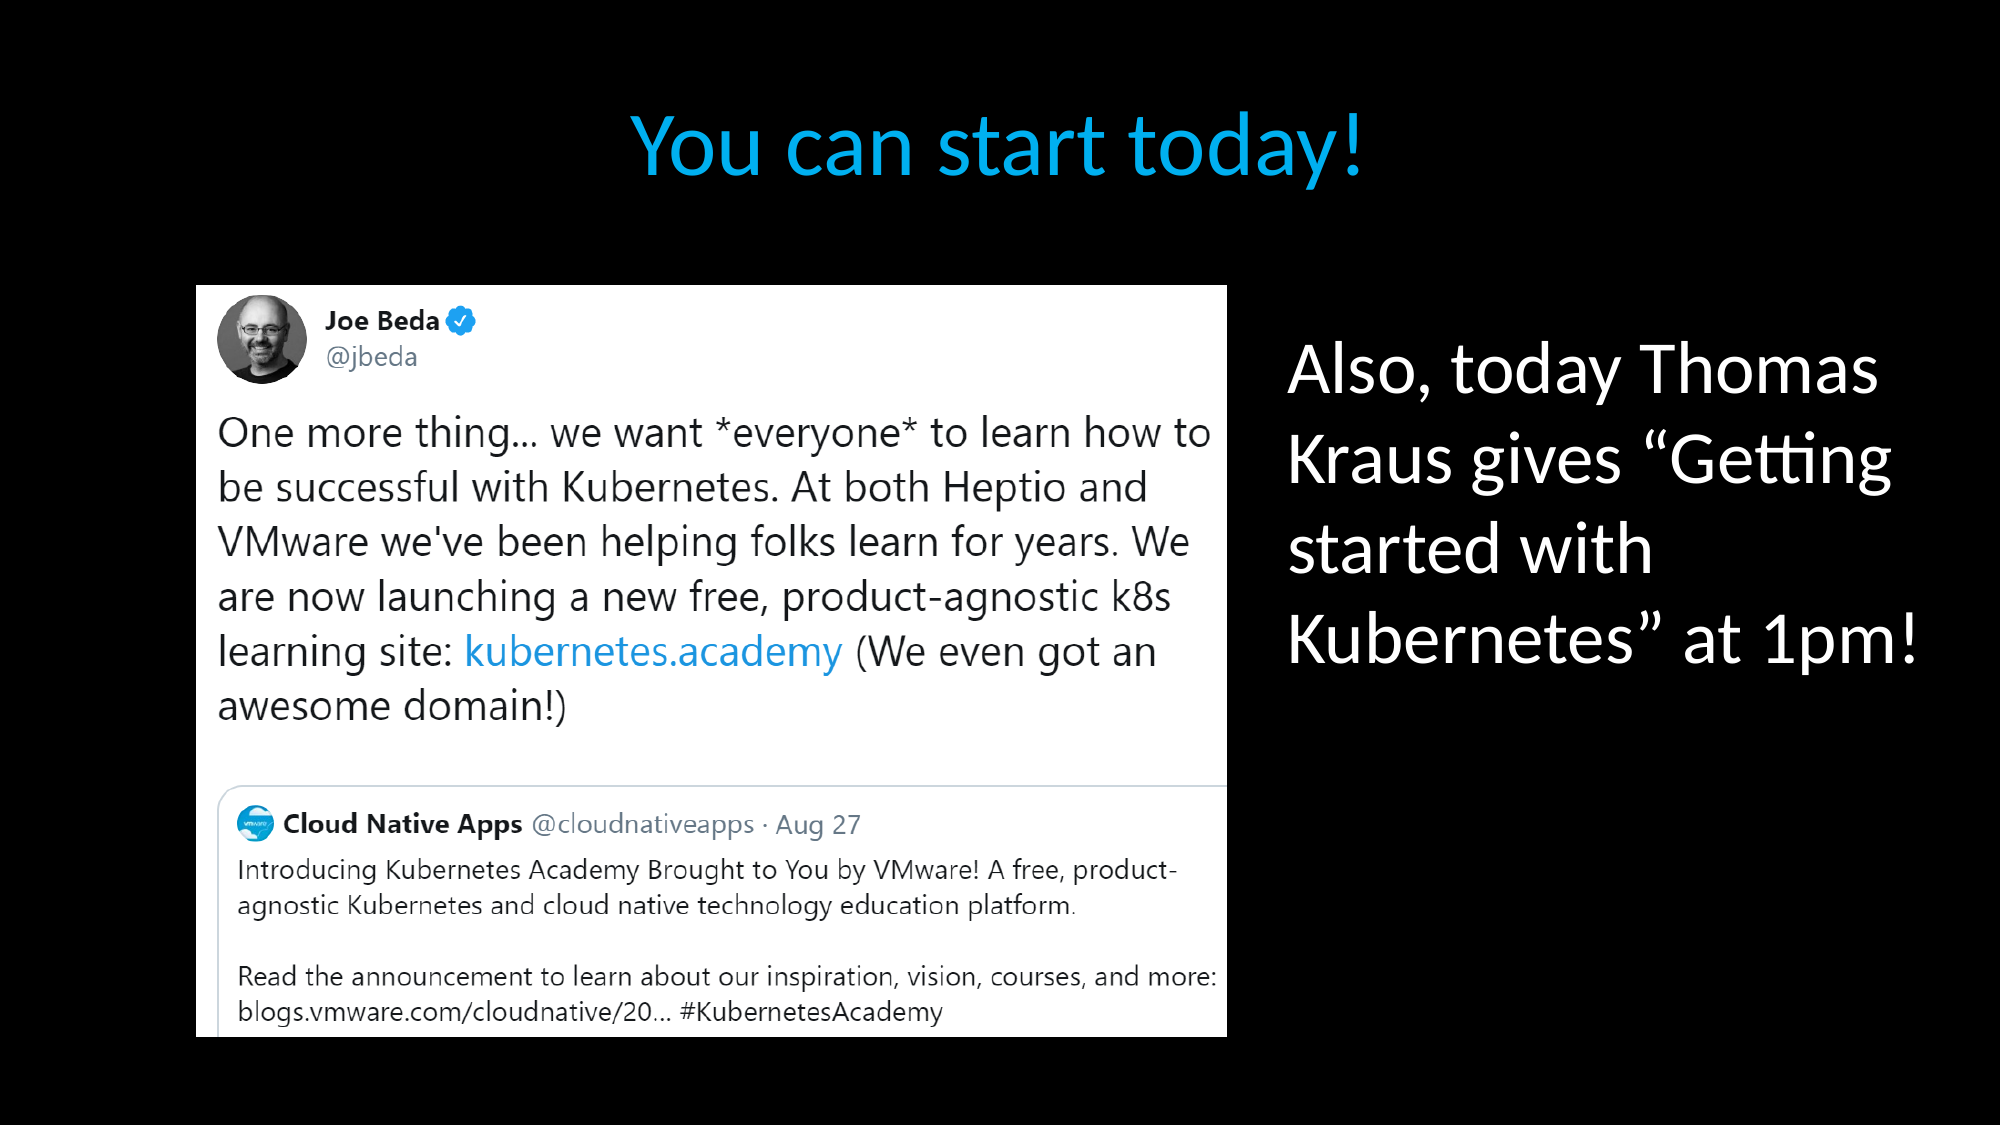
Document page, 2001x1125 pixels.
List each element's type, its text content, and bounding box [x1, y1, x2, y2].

picture [196, 285, 1227, 1037]
title You can start today! [99, 45, 1900, 233]
text_box Also, today Thomas Kraus gives “Getting started with Kubernetes” at 1pm! [1272, 311, 1940, 686]
